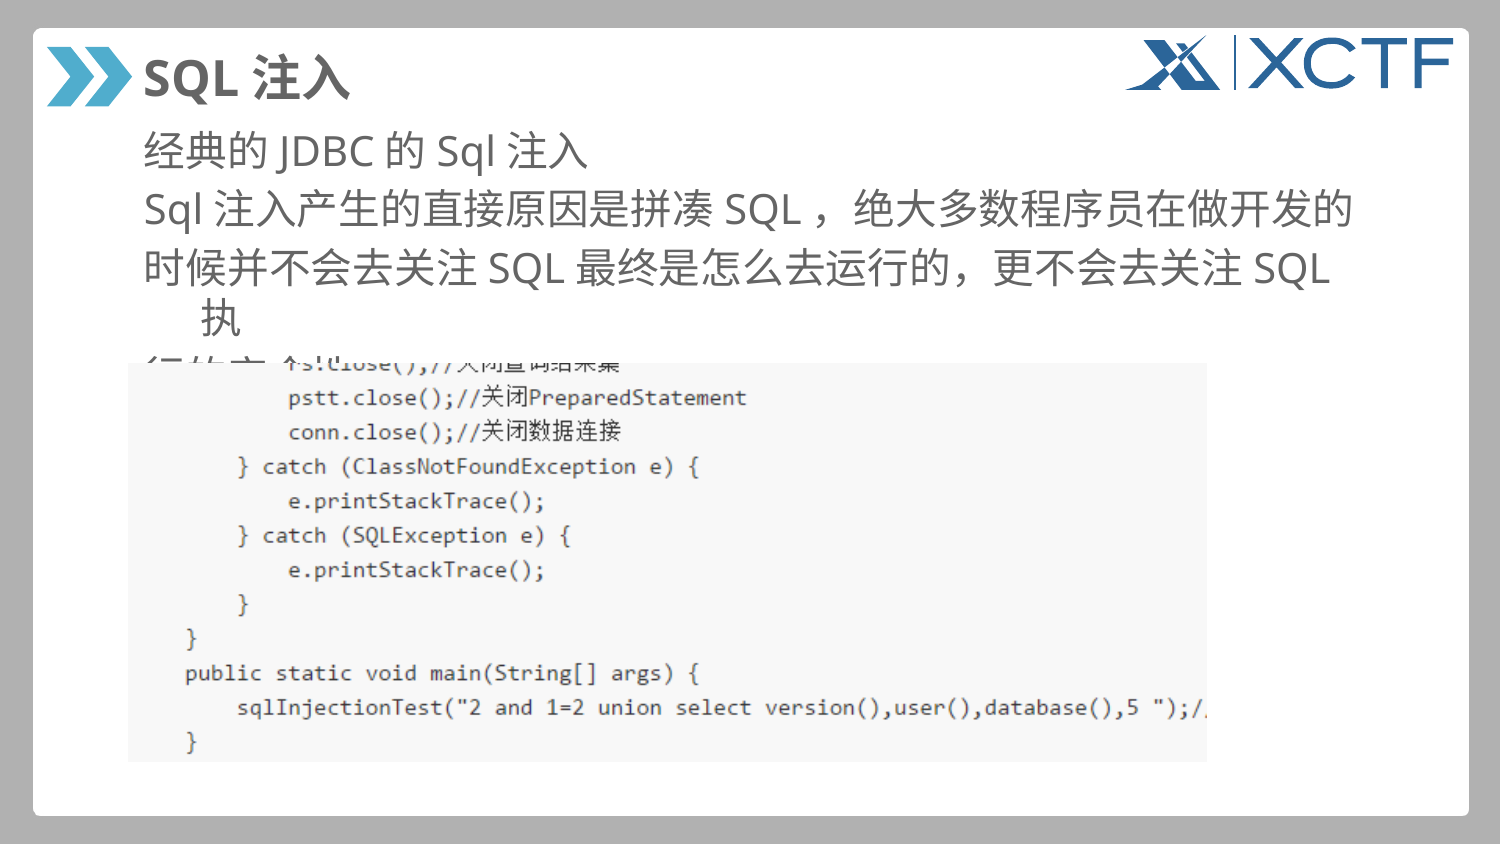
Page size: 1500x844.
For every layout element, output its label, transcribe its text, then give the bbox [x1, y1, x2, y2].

list 经典的JDBC的Sql注入 Sql注入产生的直接原因是拼凑SQL，绝大多数程序员在做开发的 时候并不会去关注SQL最终是怎么去运行的，更不会去关注SQL执 行的安全性。 [128, 117, 1372, 762]
picture [0, 0, 1500, 844]
title SQL注入 [128, 35, 1125, 117]
